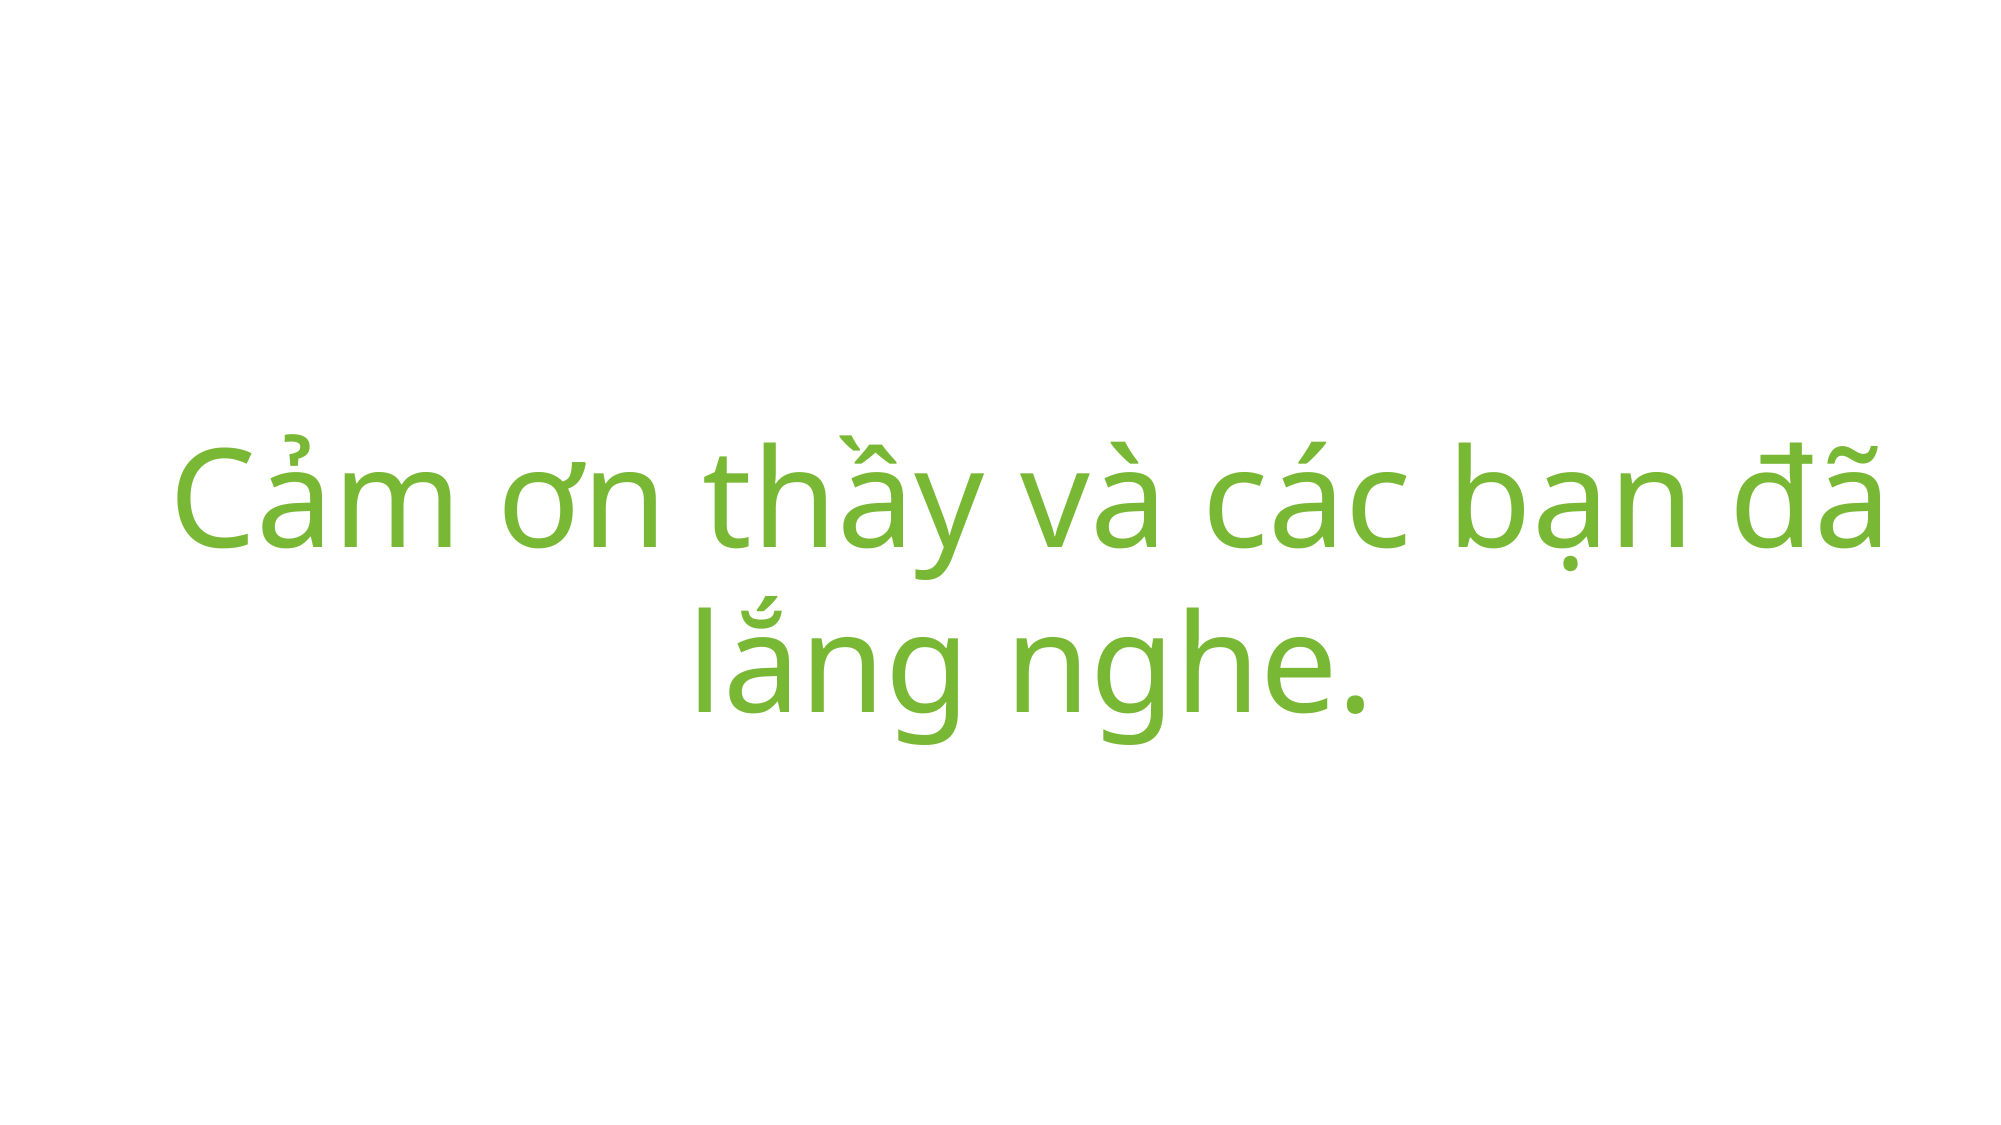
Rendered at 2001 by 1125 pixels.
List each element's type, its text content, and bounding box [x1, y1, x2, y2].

text_box Cảm ơn thầy và các bạn đã lắng nghe. [137, 410, 1925, 741]
